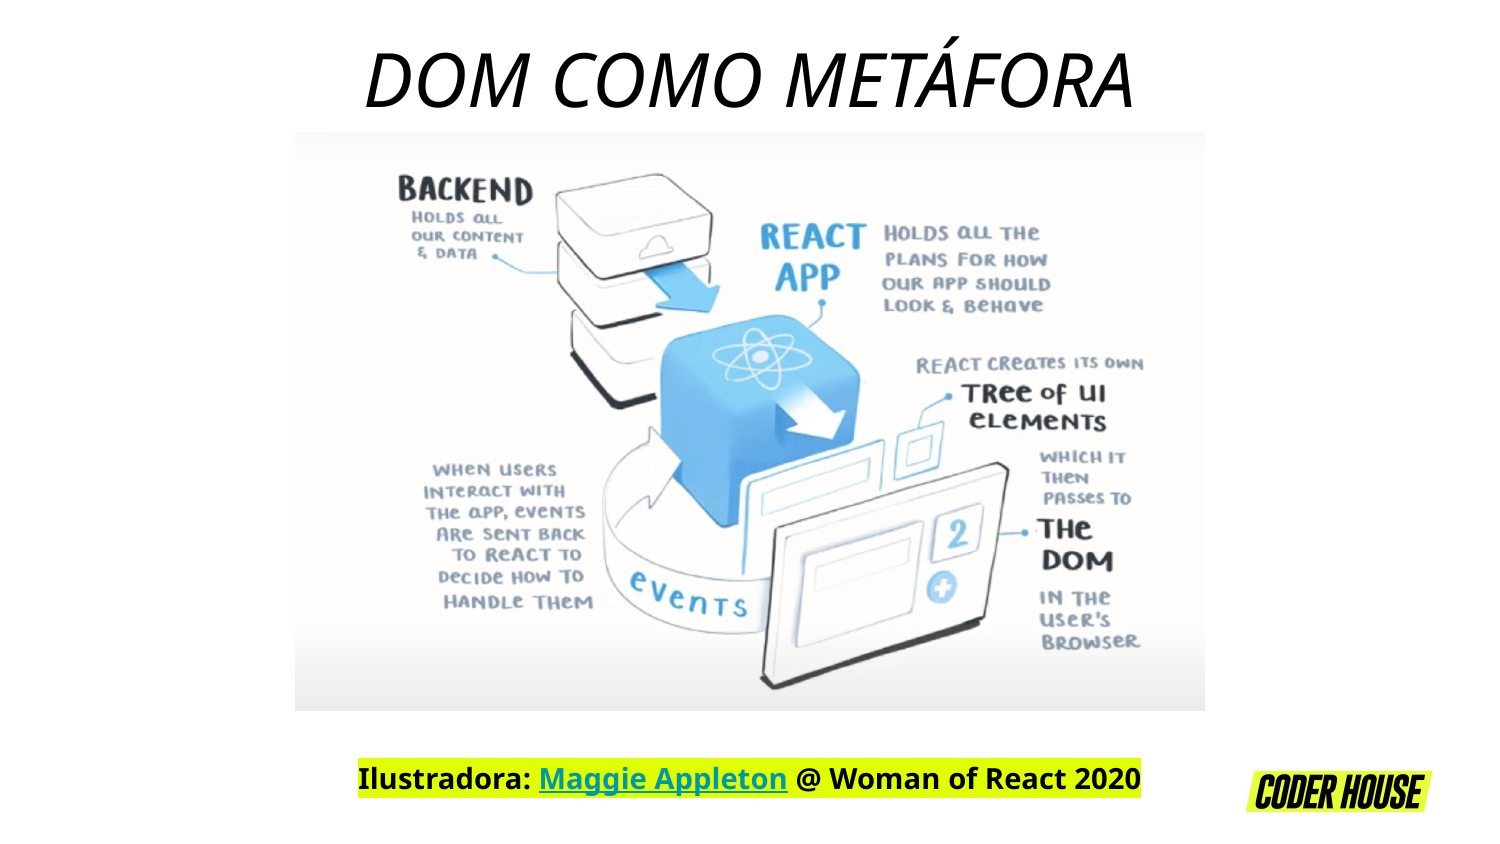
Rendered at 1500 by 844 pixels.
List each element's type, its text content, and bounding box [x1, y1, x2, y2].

text_box DOM COMO METÁFORA [285, 17, 1215, 180]
picture [1241, 764, 1437, 819]
picture [295, 132, 1205, 712]
text_box Ilustradora: Maggie Appleton @ Woman of React 2020 [139, 739, 1361, 826]
